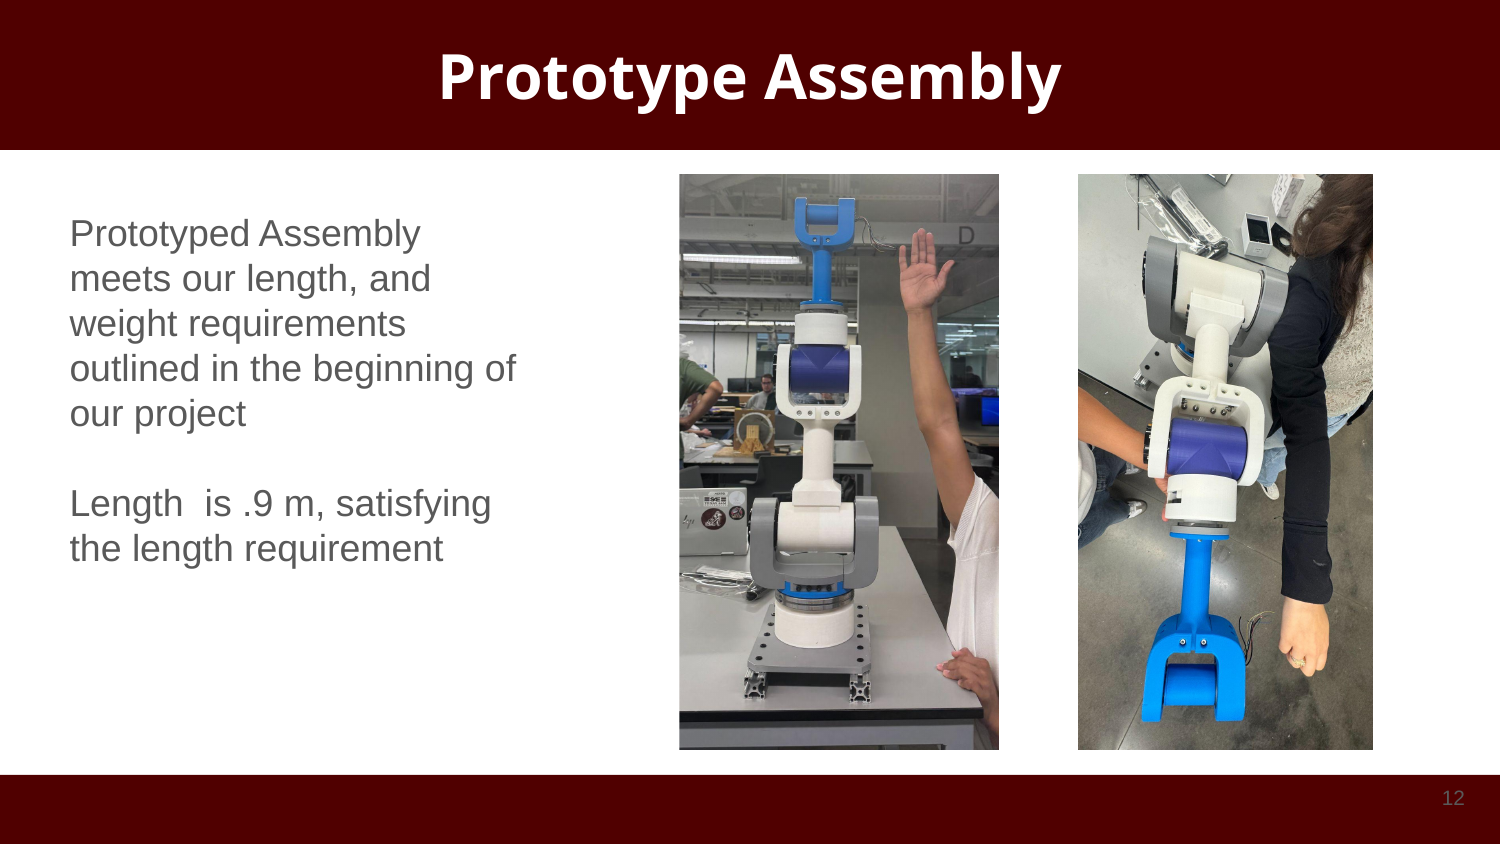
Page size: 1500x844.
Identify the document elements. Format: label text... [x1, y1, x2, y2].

title [0, 774, 1500, 844]
picture [1077, 174, 1374, 751]
text_box Prototyped Assembly meets our length, and weight requirements outlined in the beginning of our project Length is .9 m, satisfying the length requirement [54, 193, 537, 712]
title Prototype Assembly [0, 0, 1500, 150]
picture [679, 174, 1000, 751]
slide_number ‹#› [1389, 764, 1480, 830]
